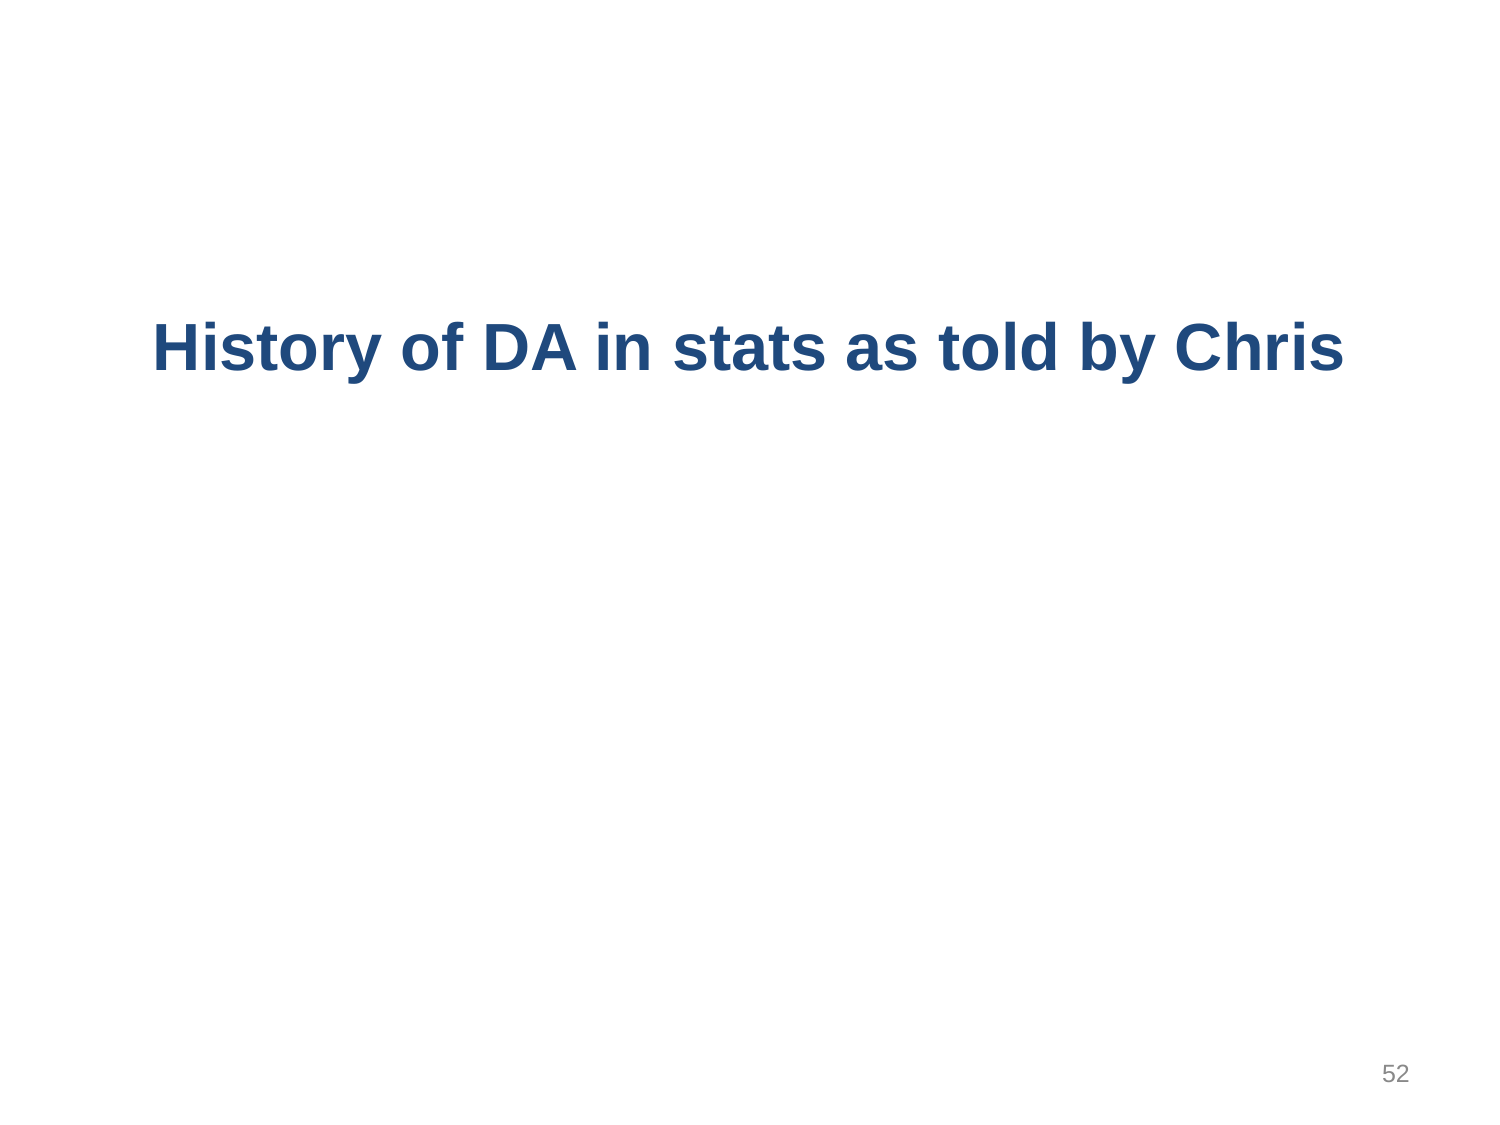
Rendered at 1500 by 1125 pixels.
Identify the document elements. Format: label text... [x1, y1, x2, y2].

title History of DA in stats as told by Chris [75, 249, 1425, 438]
slide_number 52 [1074, 1042, 1425, 1103]
